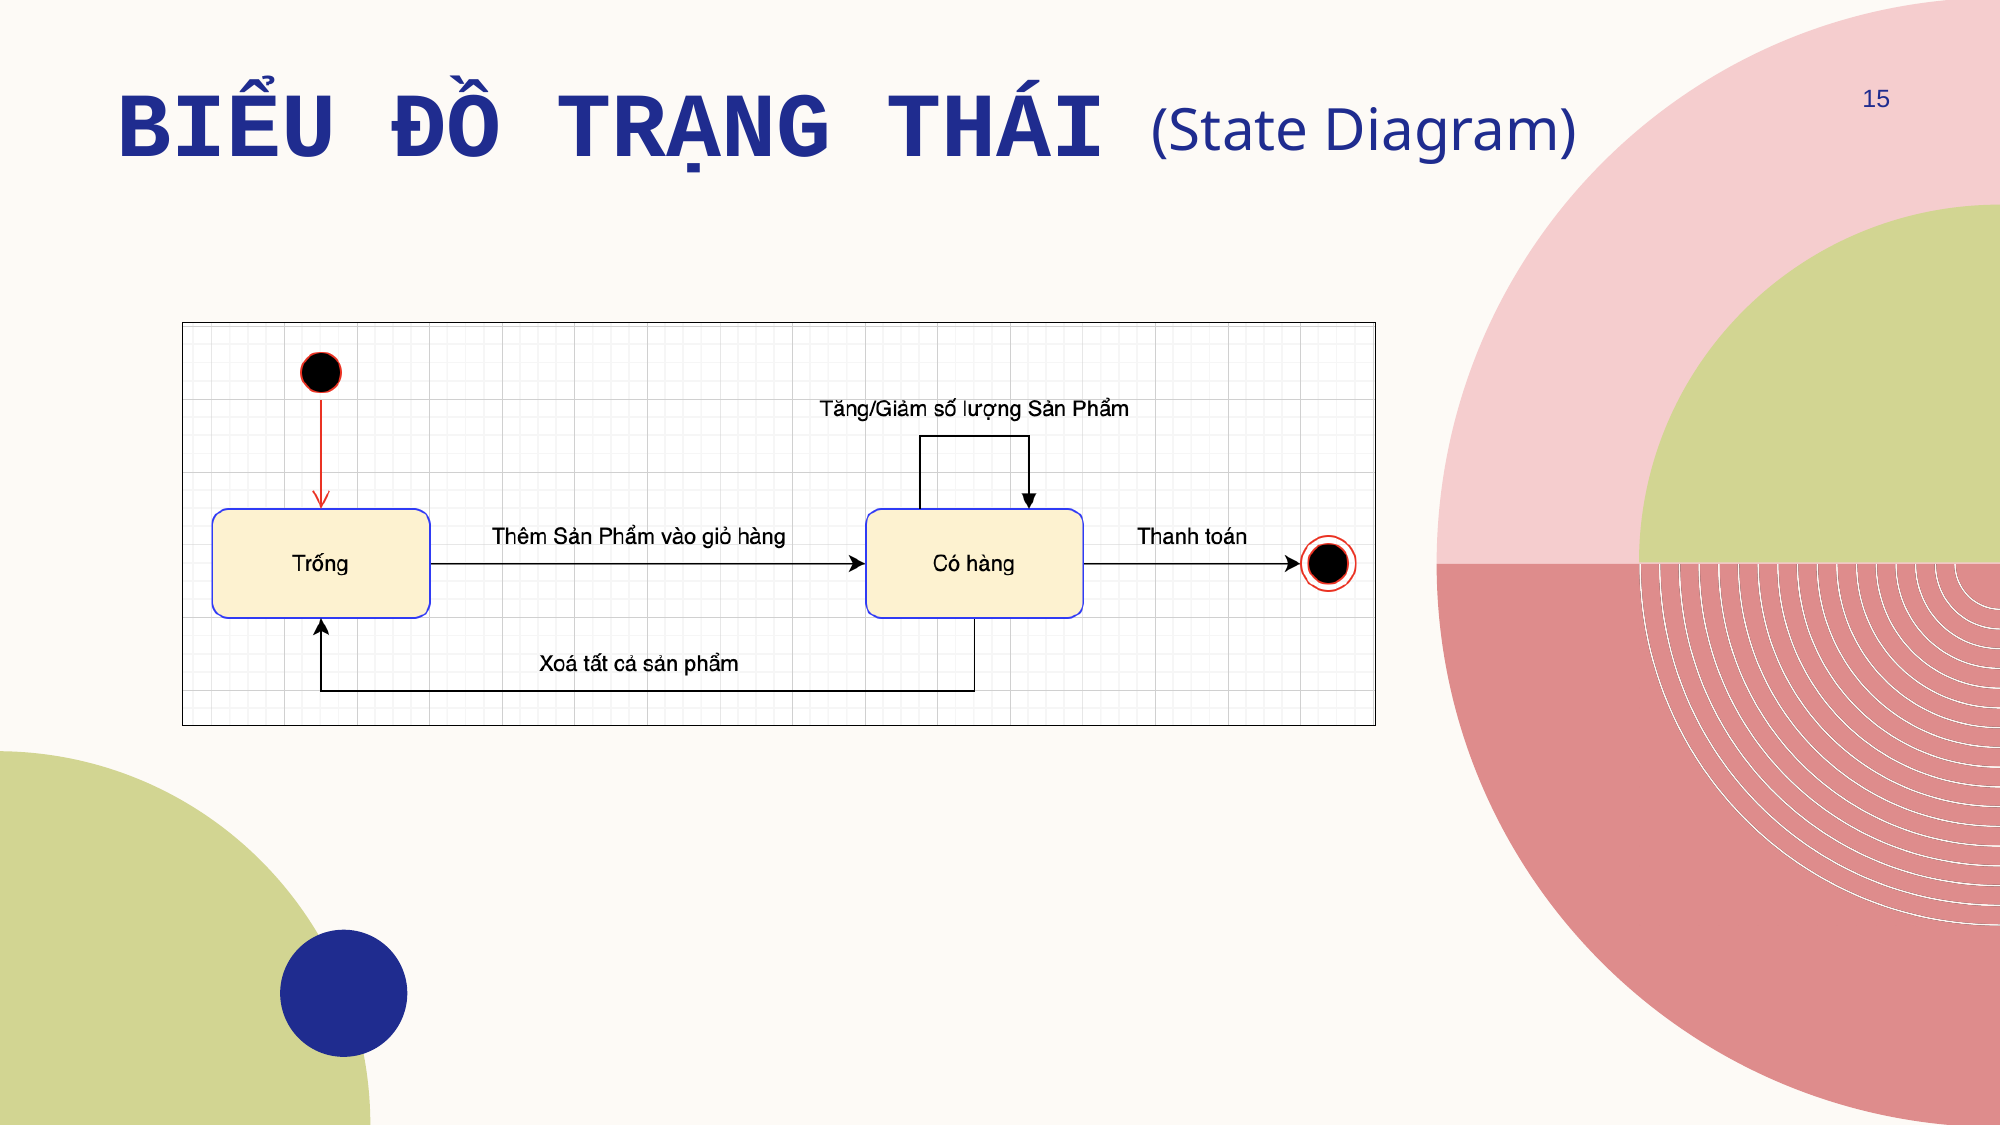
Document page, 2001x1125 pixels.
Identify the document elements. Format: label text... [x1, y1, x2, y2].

picture [182, 322, 1376, 726]
picture [1639, 564, 2000, 926]
title Biểu đồ trạng thái [101, 56, 1212, 183]
slide_number 15 [1795, 75, 1958, 120]
text_box (State Diagram) [1136, 84, 1670, 156]
